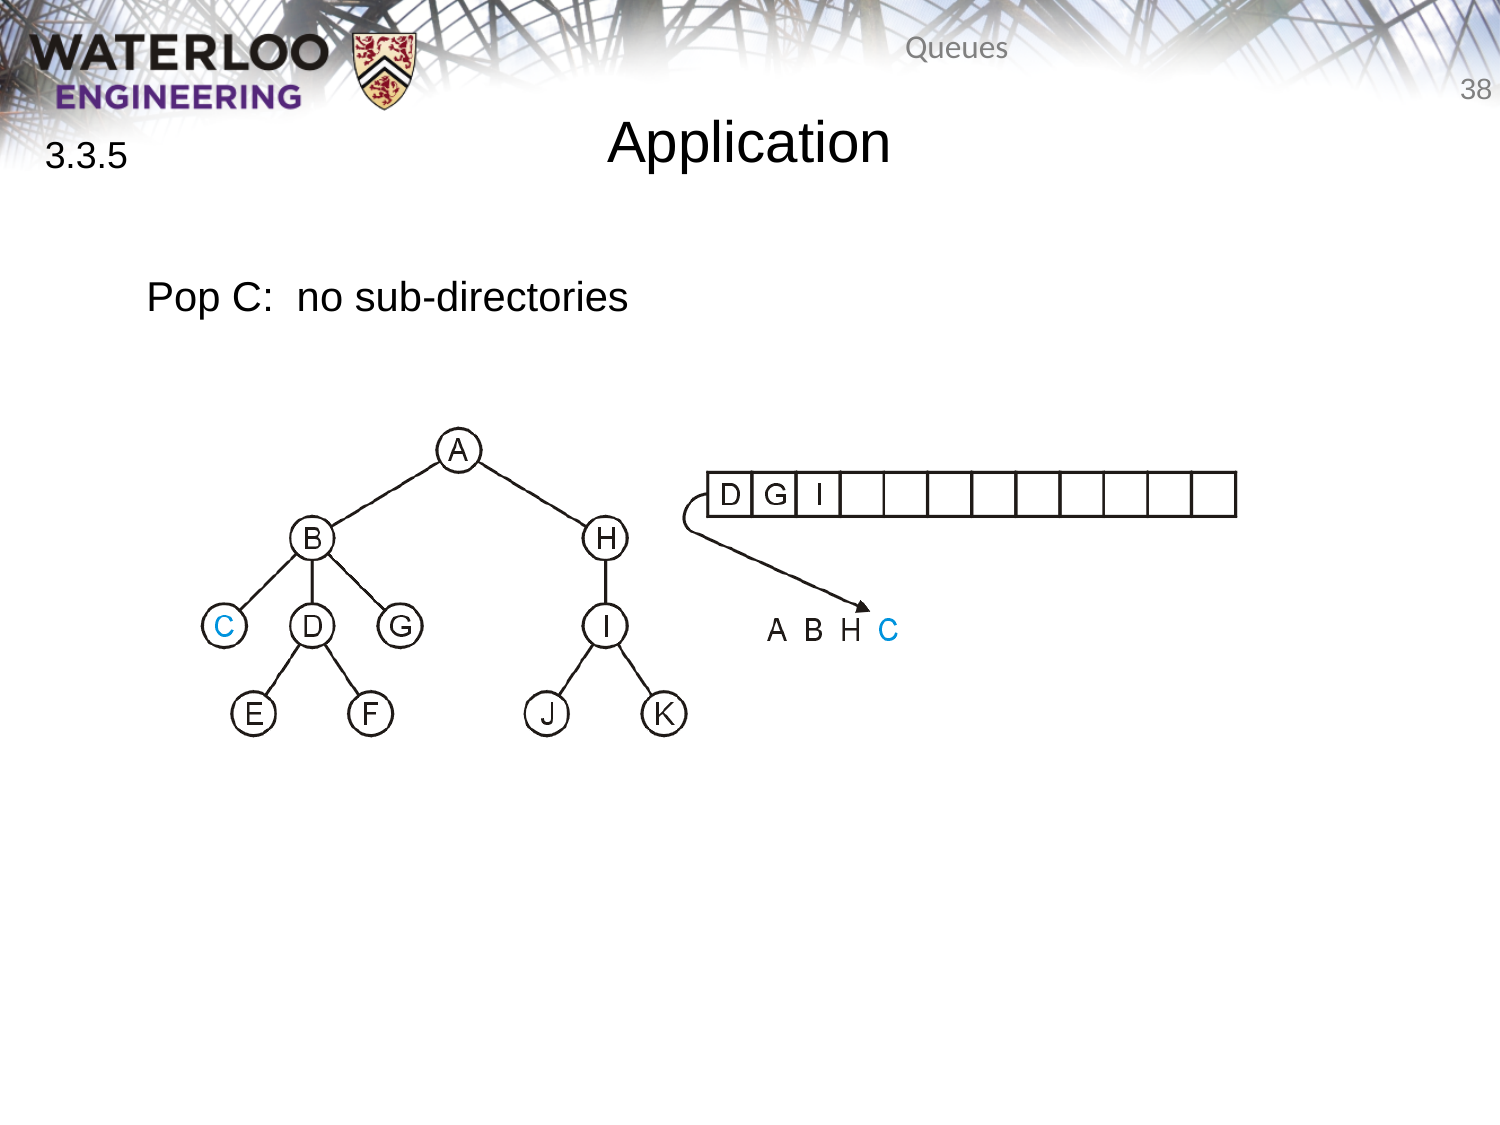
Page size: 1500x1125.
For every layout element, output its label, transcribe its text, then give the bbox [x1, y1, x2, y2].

title Application [74, 44, 1426, 233]
text_box 3.3.5 [30, 124, 144, 184]
picture [0, 0, 1500, 1125]
list Pop C: no sub-directories [74, 262, 1426, 1006]
